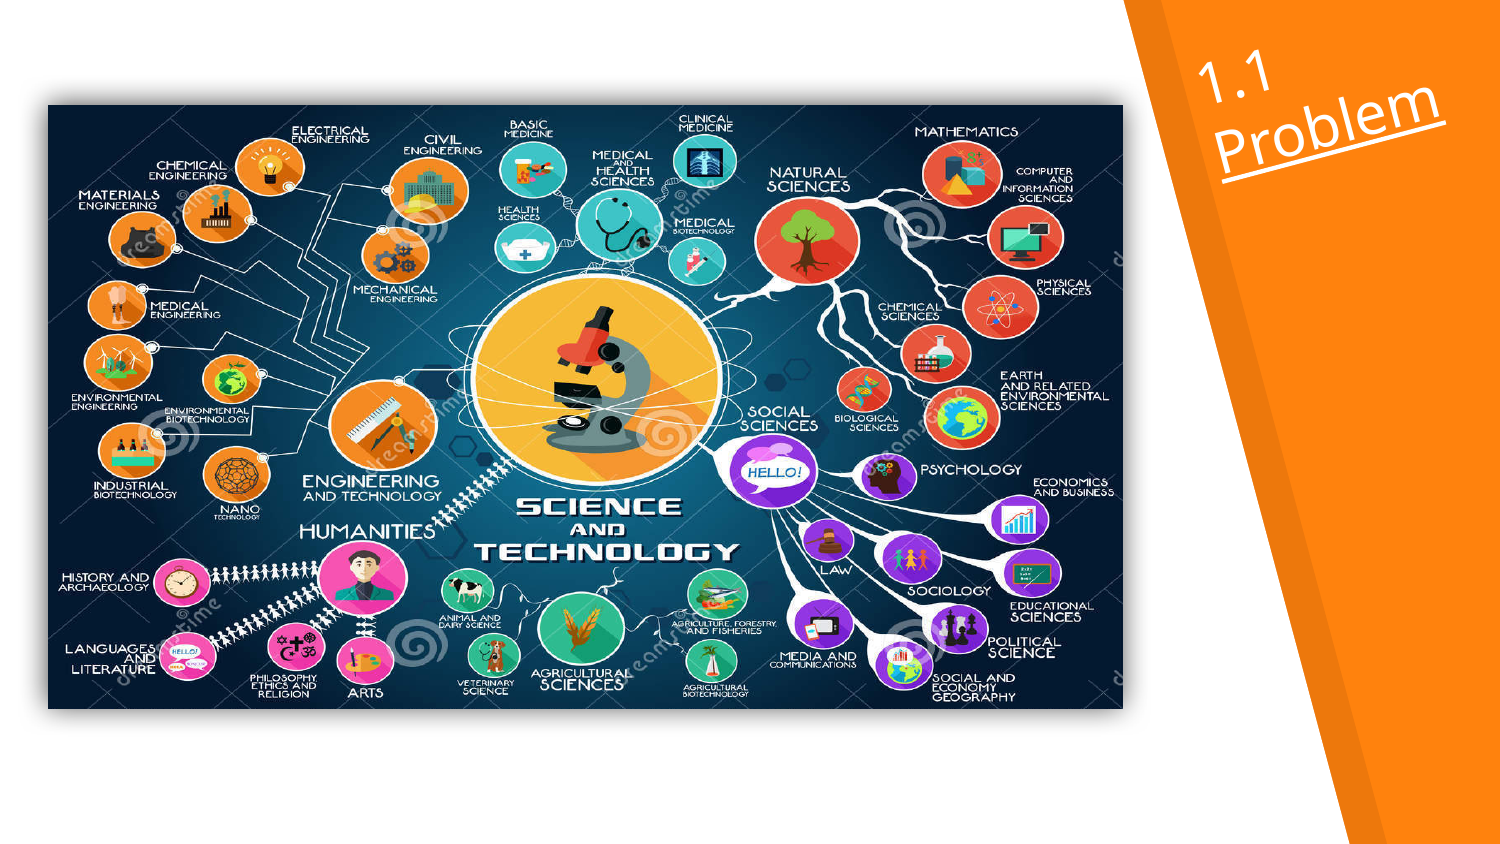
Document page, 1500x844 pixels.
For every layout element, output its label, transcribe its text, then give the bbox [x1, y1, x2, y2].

picture [47, 104, 1123, 710]
text_box 1.1 Problem [1171, 0, 1500, 198]
